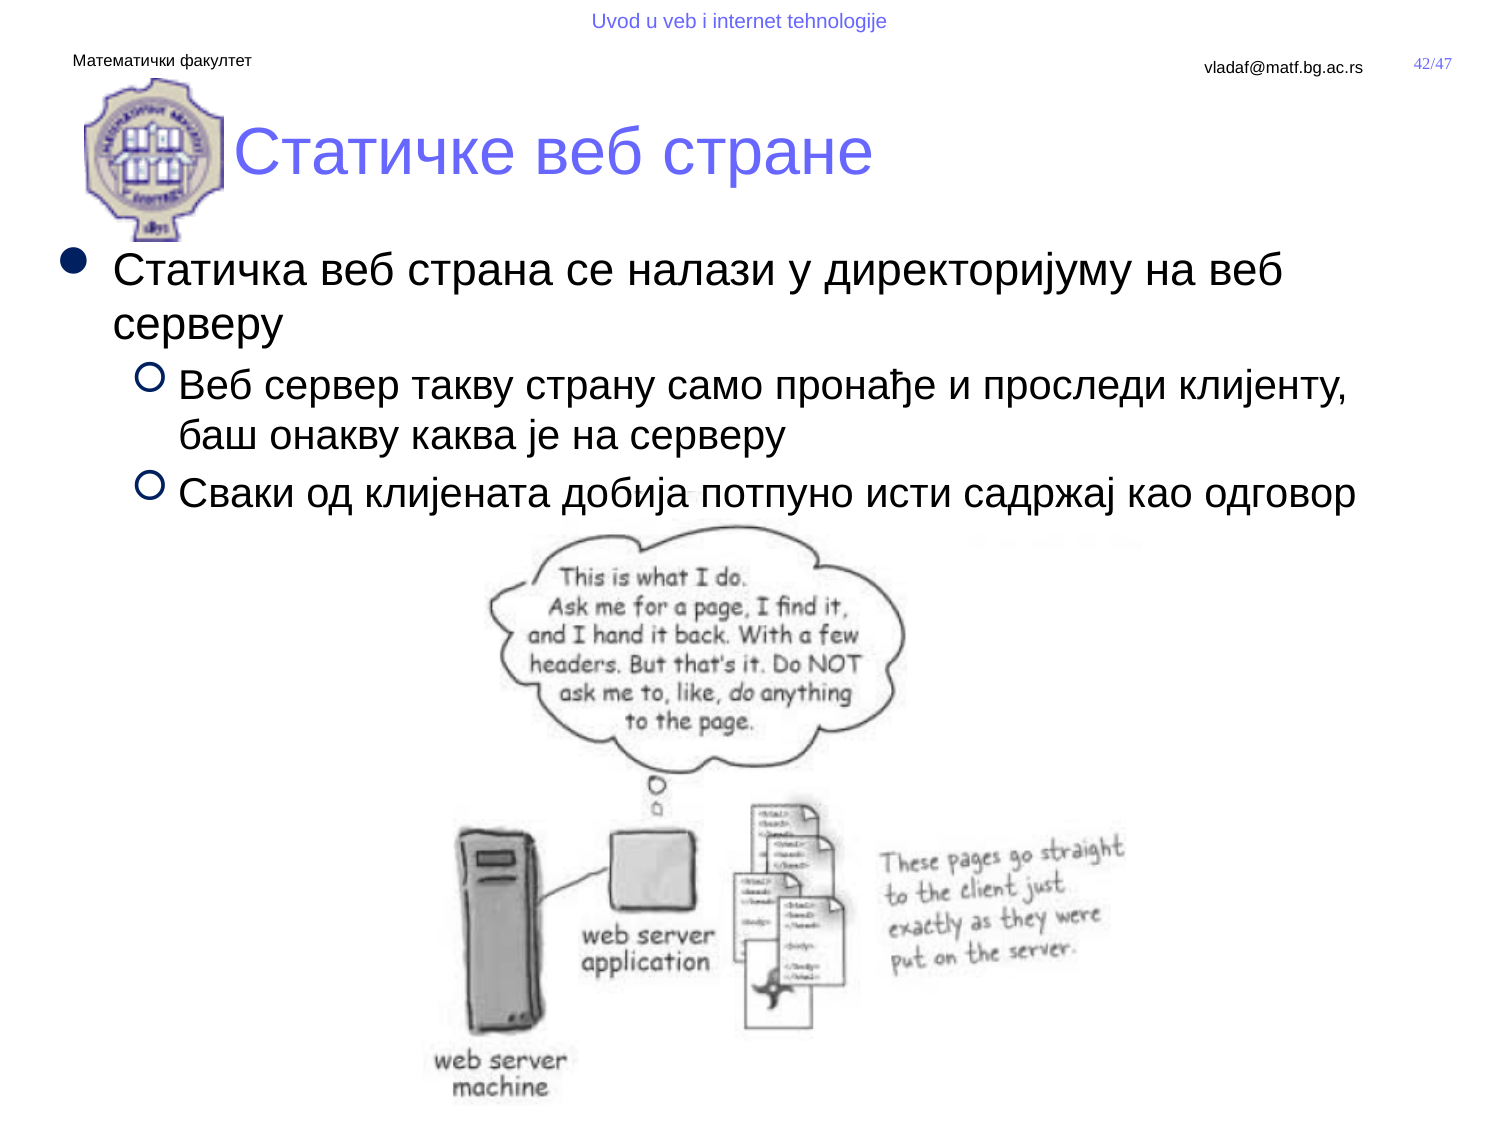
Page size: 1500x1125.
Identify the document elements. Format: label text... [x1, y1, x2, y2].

title Статичке веб стране [218, 54, 1483, 243]
list Статичка веб страна се налази у директоријуму на веб серверу Веб сервер такву страну само пронађе и проследи клијенту, баш онакву каква је на серверу Сваки од клијената добија потпуно исти садржај као одговор [41, 231, 1447, 588]
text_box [358, 491, 1142, 1107]
picture [84, 78, 218, 231]
